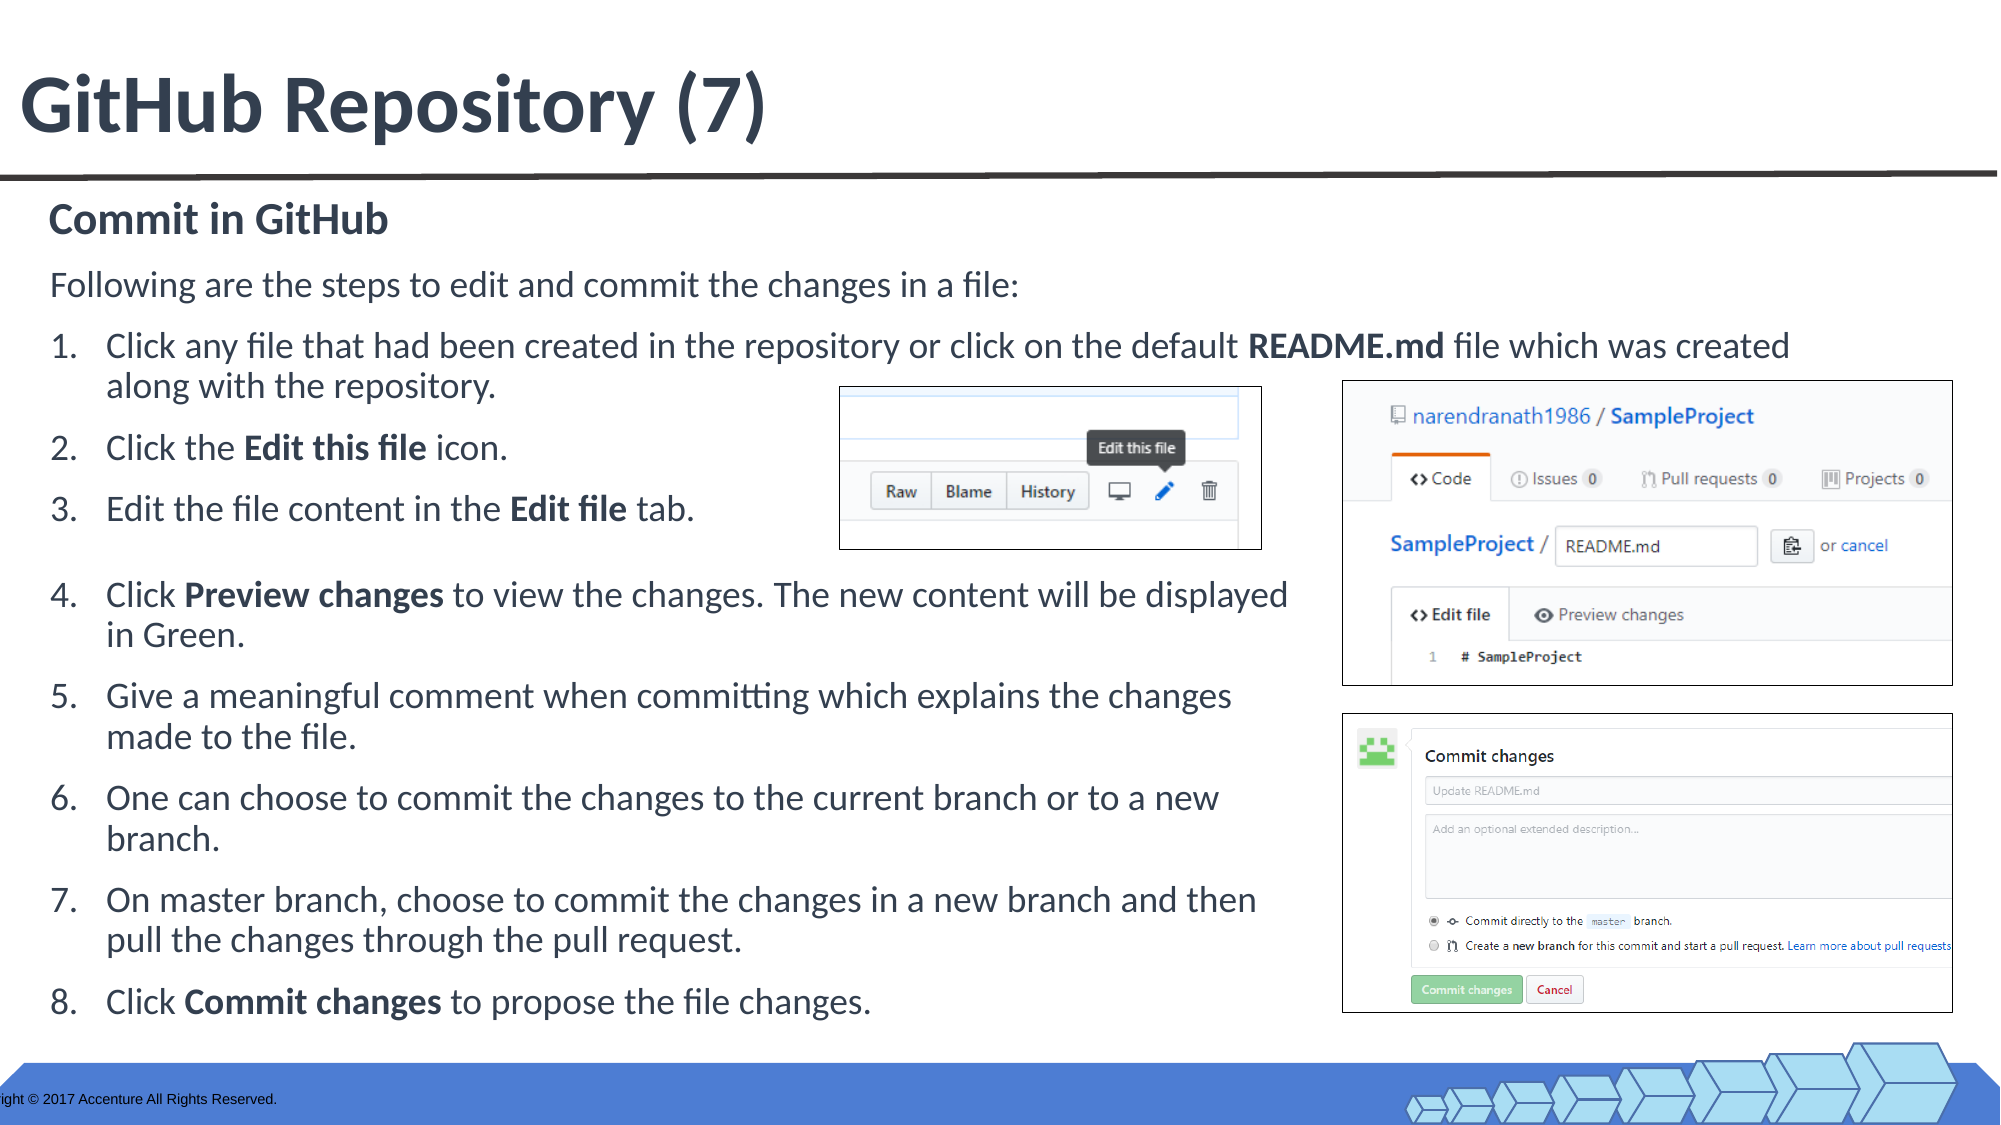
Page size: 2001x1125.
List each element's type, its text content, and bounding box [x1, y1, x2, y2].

list Following are the steps to edit and commit the changes in a file: Click any file that had been created in the repository or click on the default README.md file which was created along with the repository. Click the Edit this file icon. Edit the file content in the Edit file tab. [35, 257, 1895, 568]
text_box Click Preview changes to view the changes. The new content will be displayed in Green. Give a meaningful comment when committing which explains the changes made to the file. One can choose to commit the changes to the current branch or to a new branch. On master branch, choose to commit the changes in a new branch and then pull the changes through the pull request. Click Commit changes to propose the file changes. [35, 567, 1316, 1030]
title GitHub Repository (7) [5, 53, 2000, 147]
picture [1342, 713, 1953, 1013]
list Commit in GitHub [34, 188, 1896, 254]
picture [839, 386, 1261, 550]
picture [1342, 380, 1953, 686]
